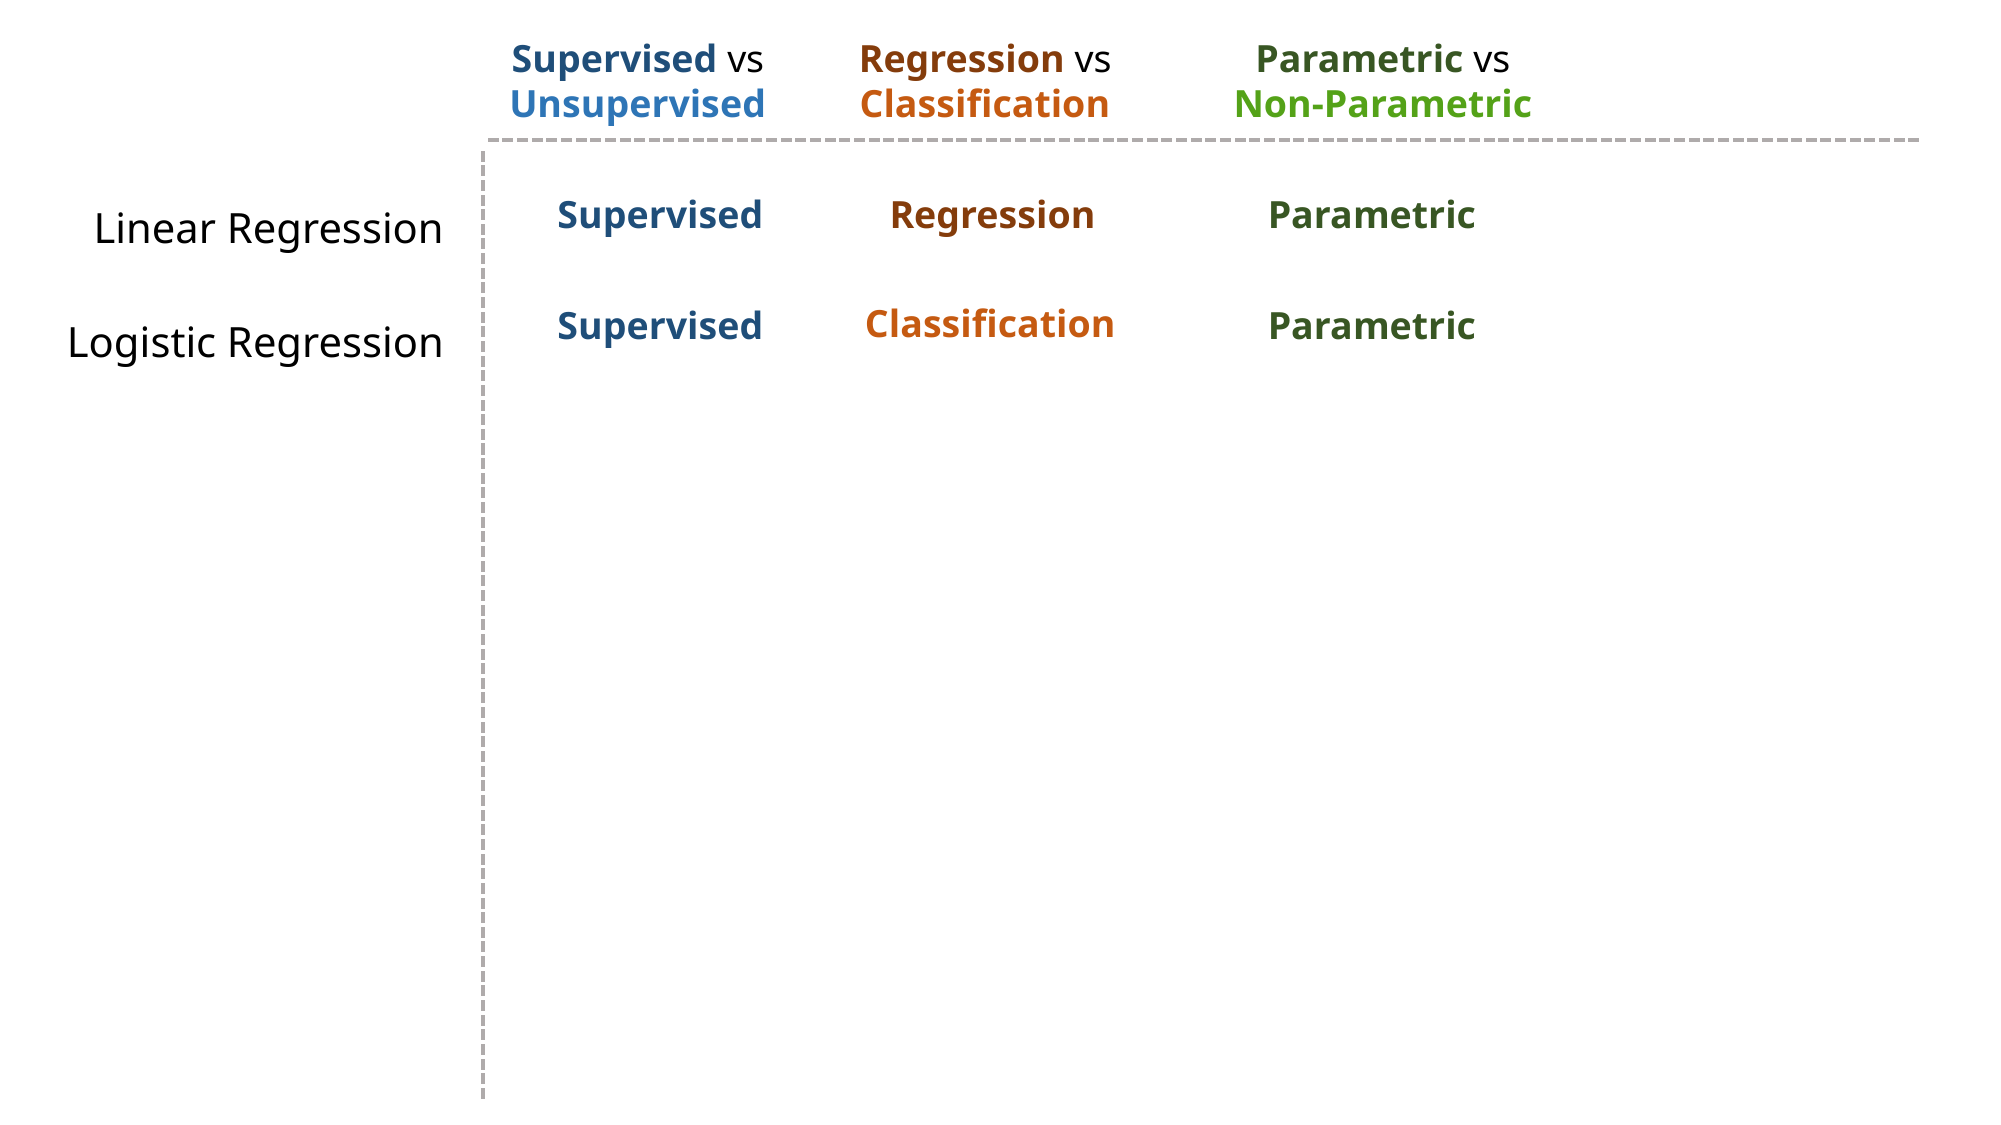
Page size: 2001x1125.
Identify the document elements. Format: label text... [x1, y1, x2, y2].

text_box Supervised [542, 184, 779, 244]
text_box Parametric [1253, 294, 1491, 355]
text_box Parametric vs Non-Parametric [1177, 28, 1588, 133]
text_box Supervised vs Unsupervised [483, 28, 793, 133]
text_box Regression [874, 184, 1111, 244]
text_box Parametric [1253, 184, 1491, 244]
text_box Supervised [542, 294, 779, 355]
text_box Classification [850, 293, 1131, 353]
text_box Linear Regression Logistic Regression [51, 129, 459, 374]
text_box Regression vs Classification [814, 27, 1156, 133]
